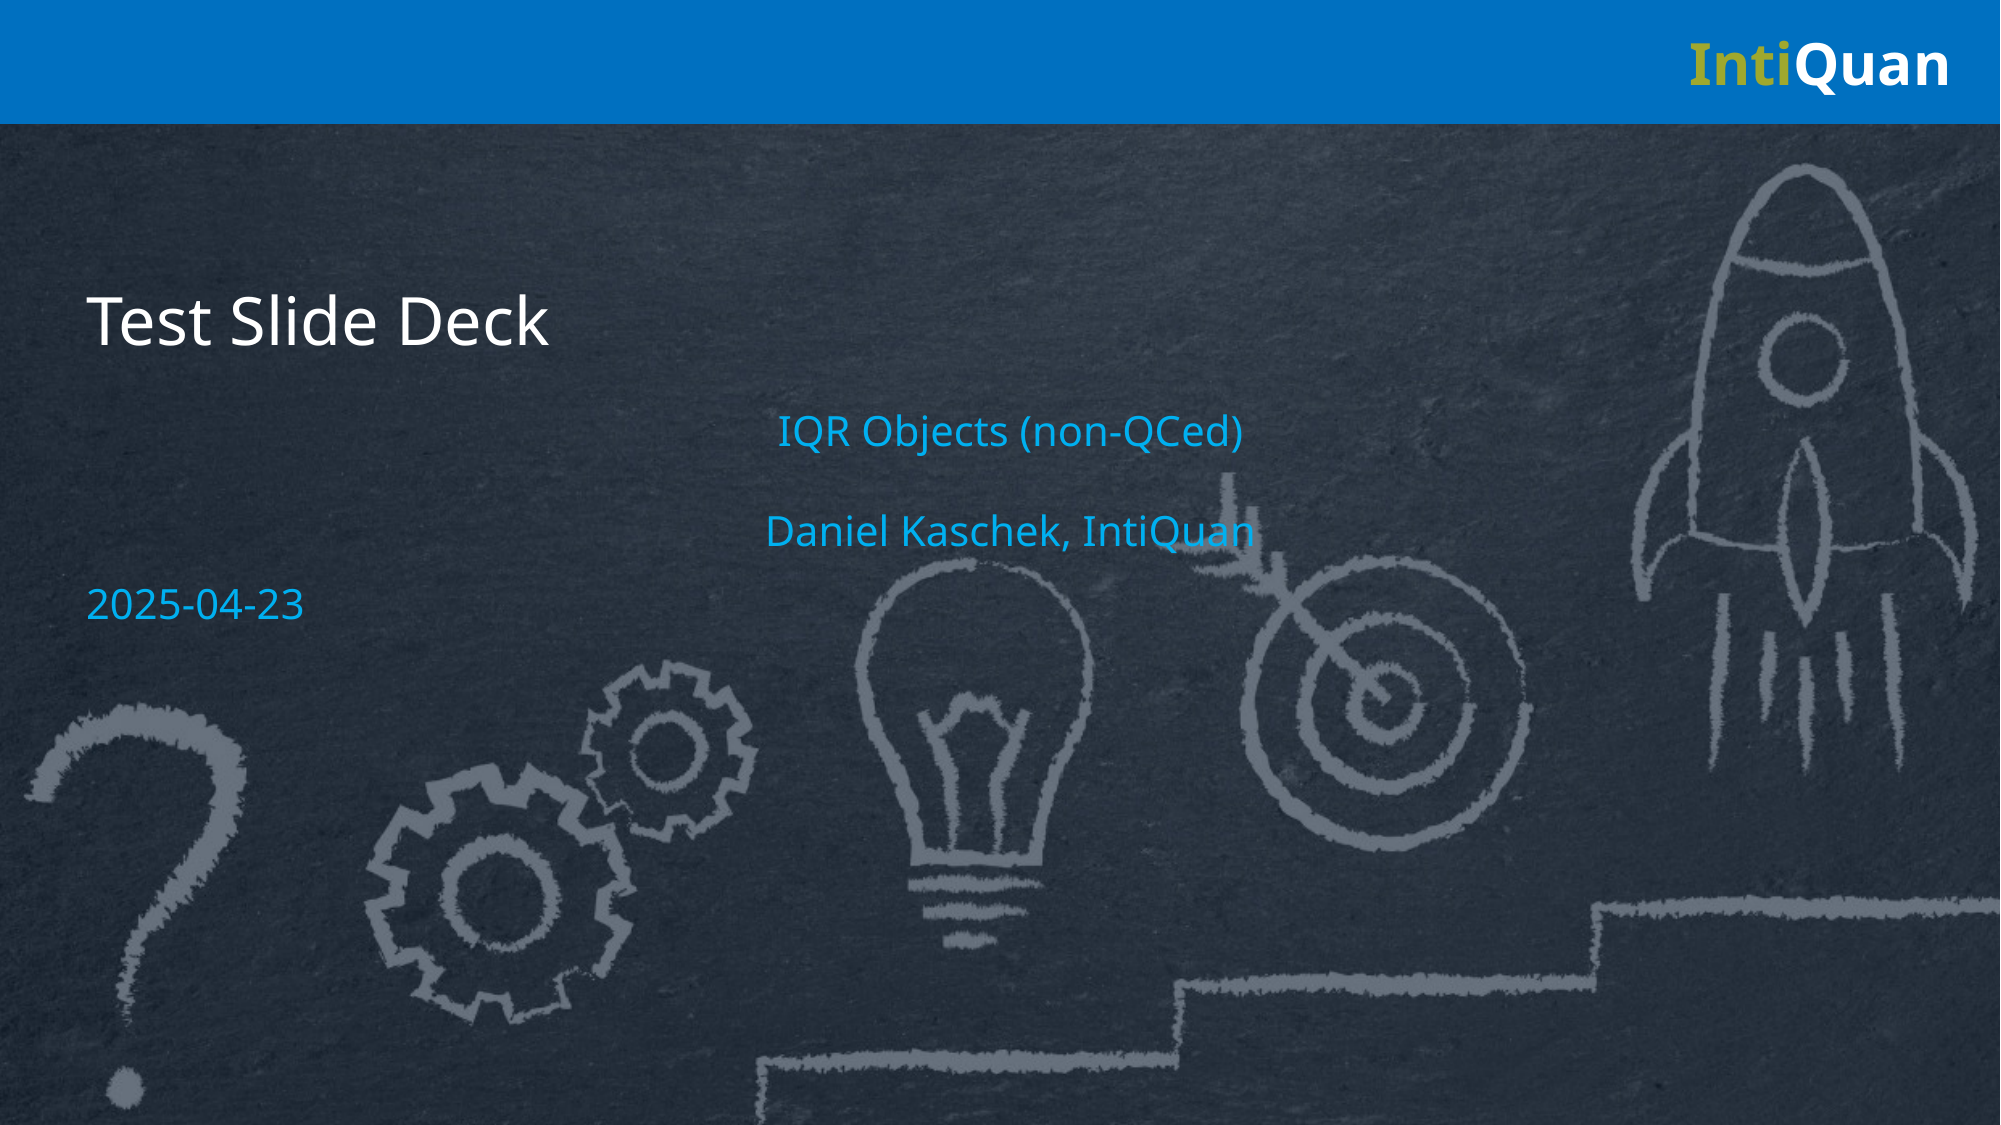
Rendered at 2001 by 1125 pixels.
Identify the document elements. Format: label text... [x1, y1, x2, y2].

title Test Slide Deck [41, 195, 1950, 368]
subtitle IQR Objects (non-QCed) Daniel Kaschek, IntiQuan 2025-04-23 [41, 397, 1950, 980]
picture [0, 124, 2000, 1125]
